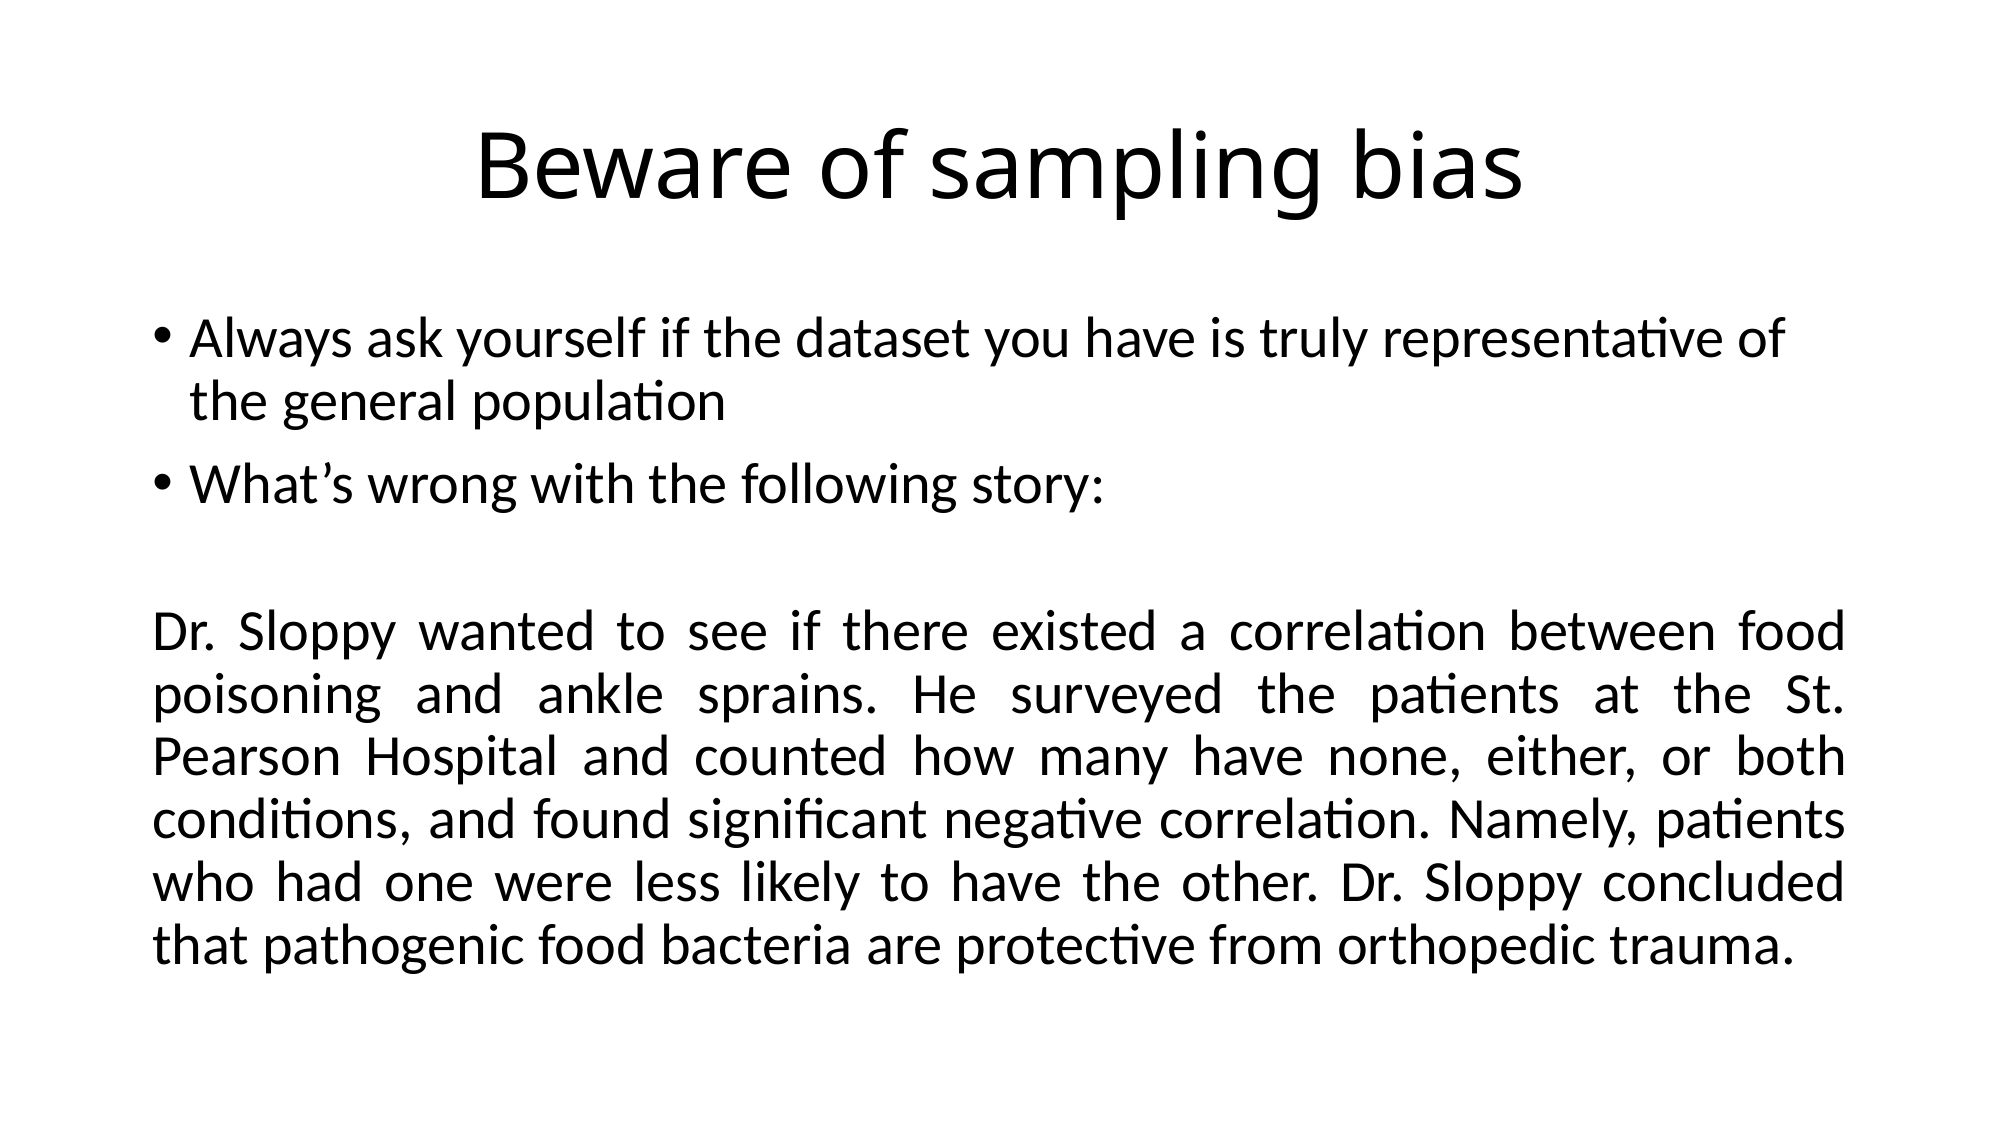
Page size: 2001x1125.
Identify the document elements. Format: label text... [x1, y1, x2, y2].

list Always ask yourself if the dataset you have is truly representative of the general population What’s wrong with the following story: Dr. Sloppy wanted to see if there existed a correlation between food poisoning and ankle sprains. He surveyed the patients at the St. Pearson Hospital and counted how many have none, either, or both conditions, and found significant negative correlation. Namely, patients who had one were less likely to have the other. Dr. Sloppy concluded that pathogenic food bacteria are protective from orthopedic trauma. [137, 299, 1863, 1014]
title Beware of sampling bias [137, 59, 1863, 278]
